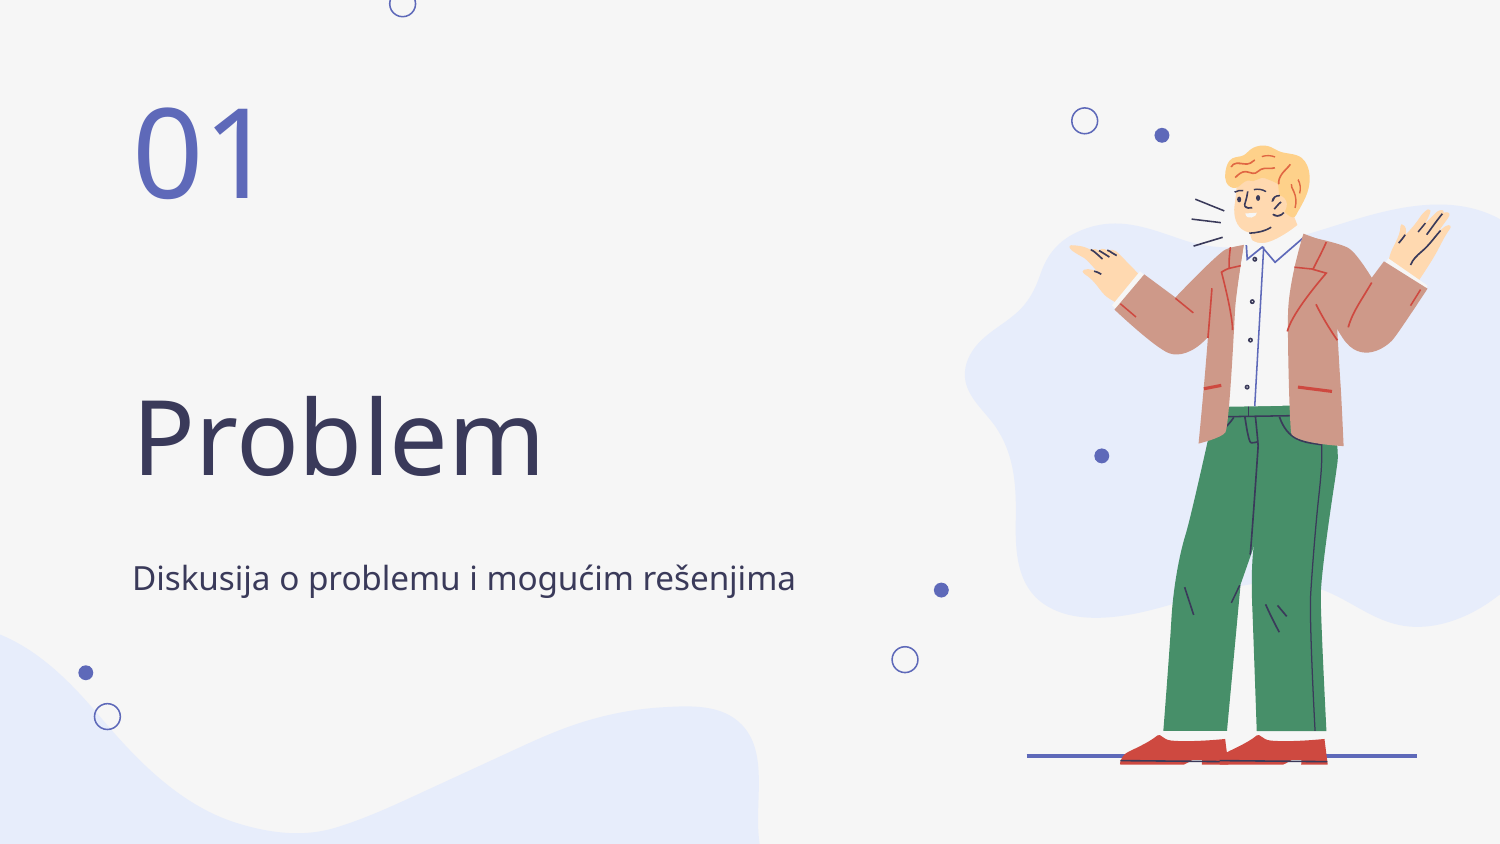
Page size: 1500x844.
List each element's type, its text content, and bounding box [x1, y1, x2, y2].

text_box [964, 107, 1500, 767]
title 01 [116, 88, 388, 239]
subtitle Diskusija o problemu i mogućim rešenjima [116, 536, 918, 598]
title Problem [116, 263, 918, 512]
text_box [891, 582, 950, 673]
